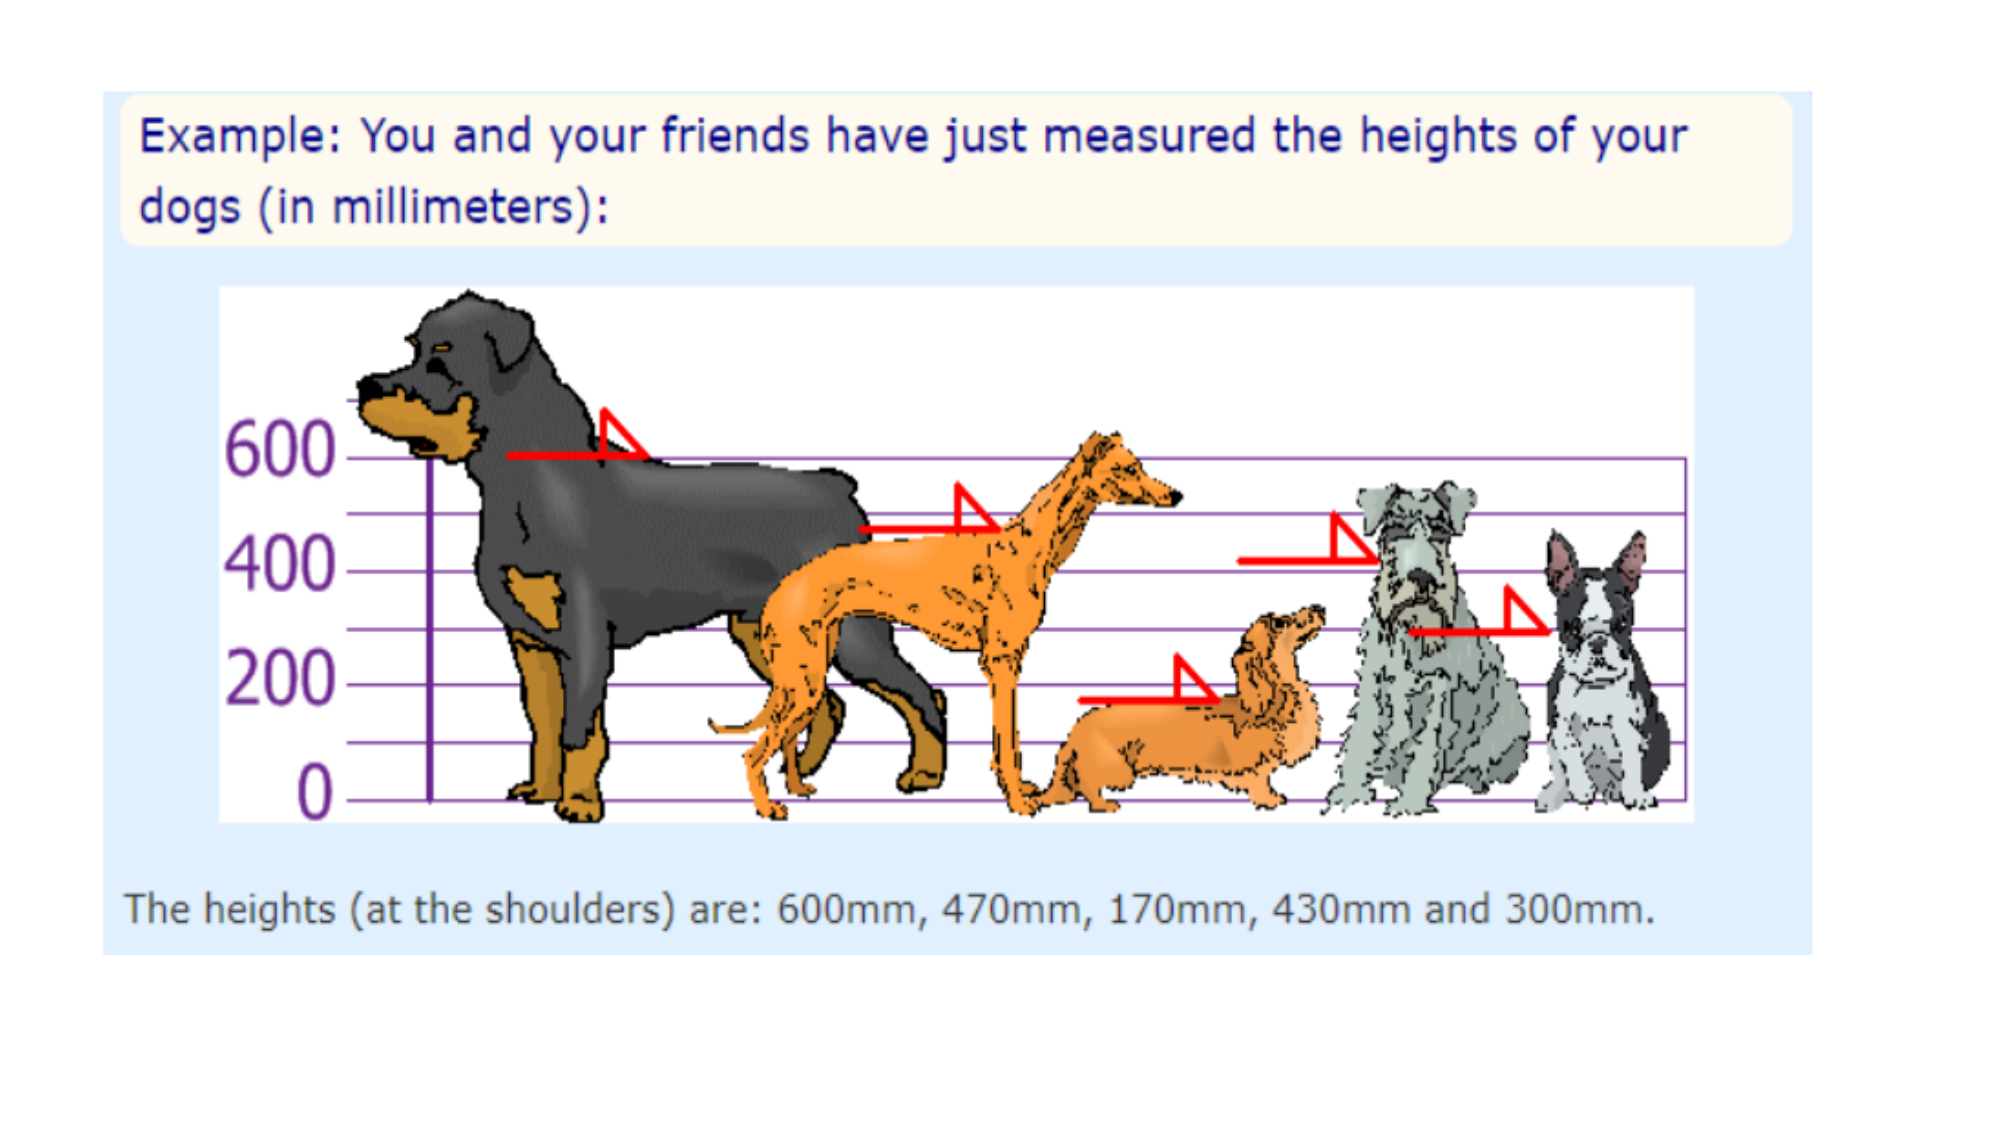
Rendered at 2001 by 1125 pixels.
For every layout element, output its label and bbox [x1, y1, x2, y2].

list [100, 64, 1904, 955]
